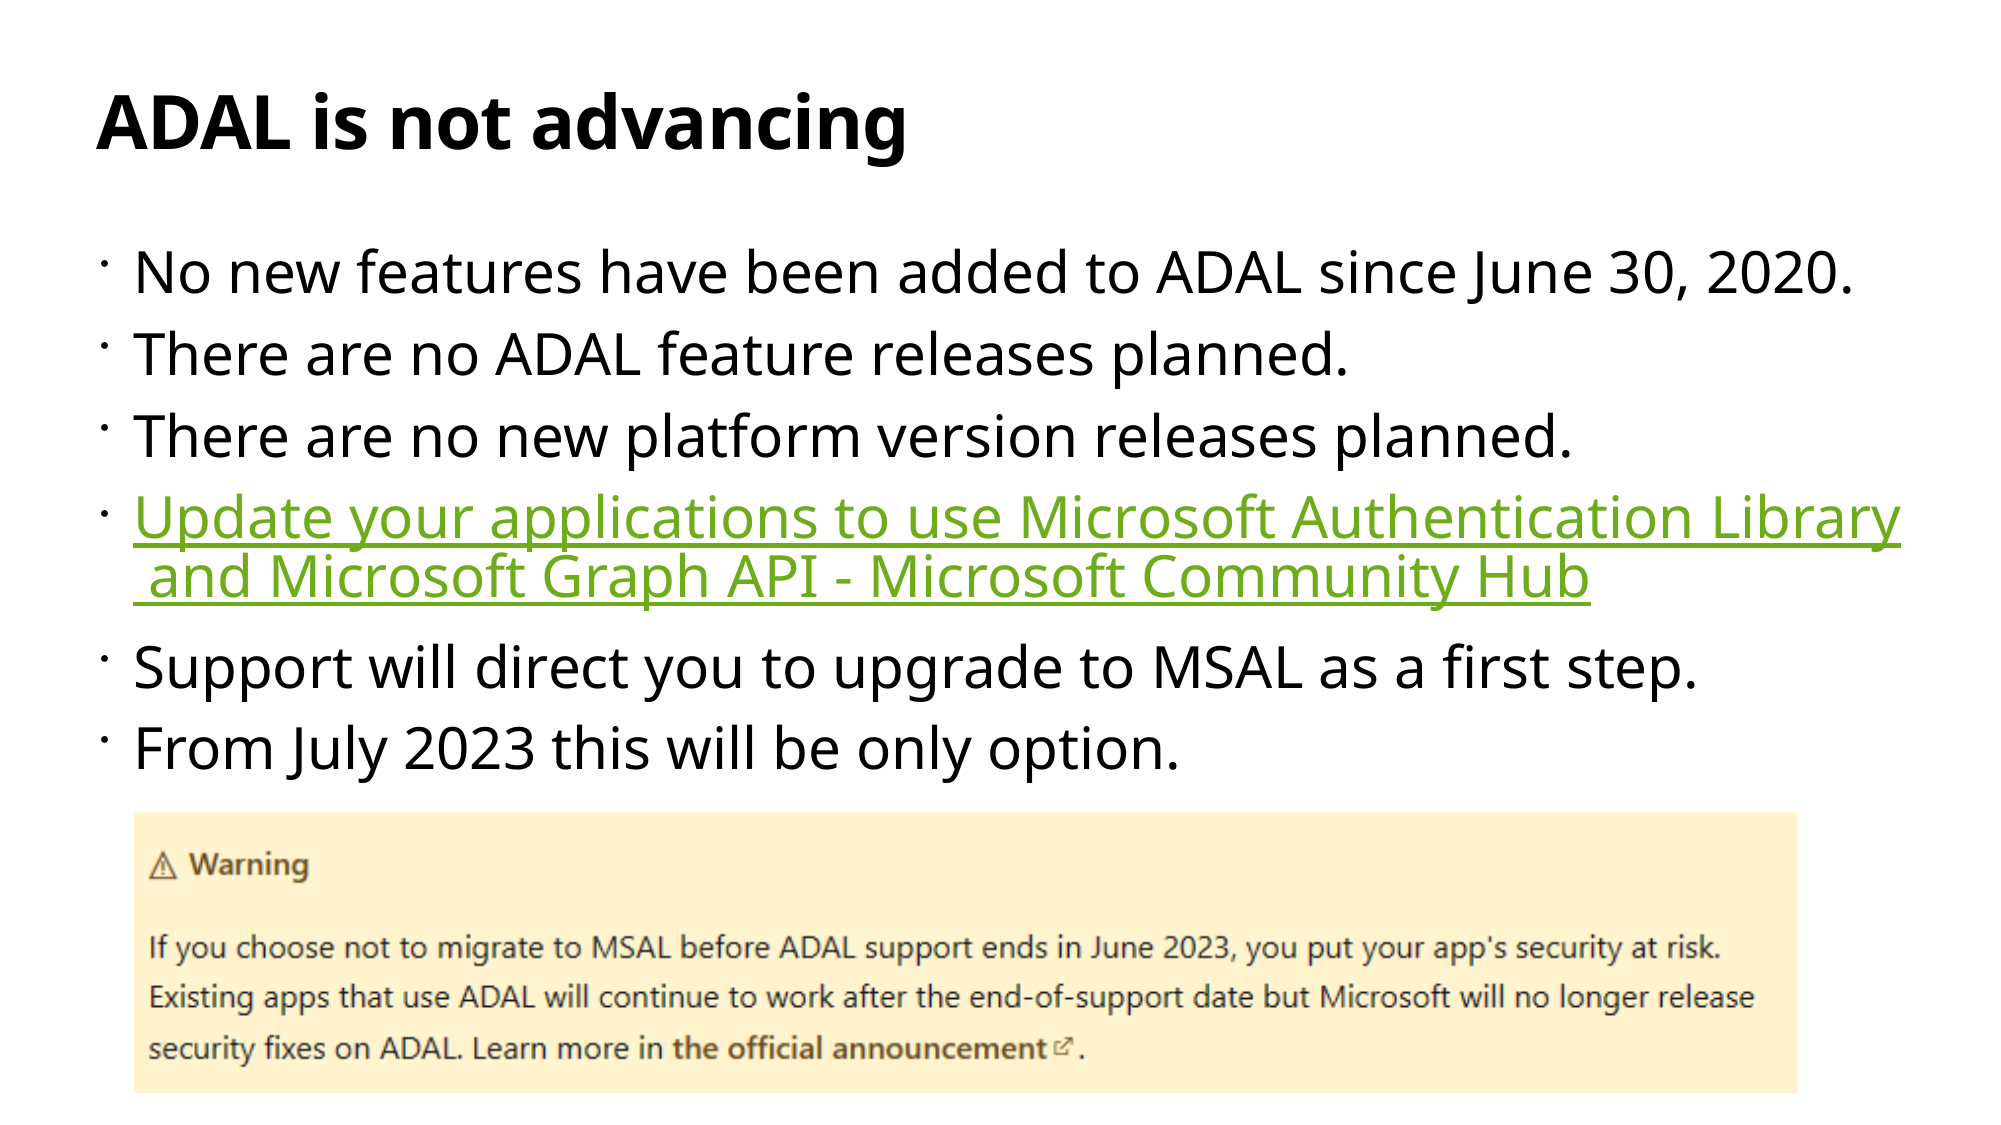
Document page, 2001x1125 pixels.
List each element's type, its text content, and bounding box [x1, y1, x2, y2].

picture [134, 812, 1797, 1093]
list No new features have been added to ADAL since June 30, 2020. There are no ADAL feature releases planned. There are no new platform version releases planned. Update your applications to use Microsoft Authentication Library and Microsoft Graph API - Microsoft Community Hub Support will direct you to upgrade to MSAL as a first step. From July 2023 this will be only option. [95, 235, 1904, 1125]
title ADAL is not advancing [96, 75, 1904, 166]
